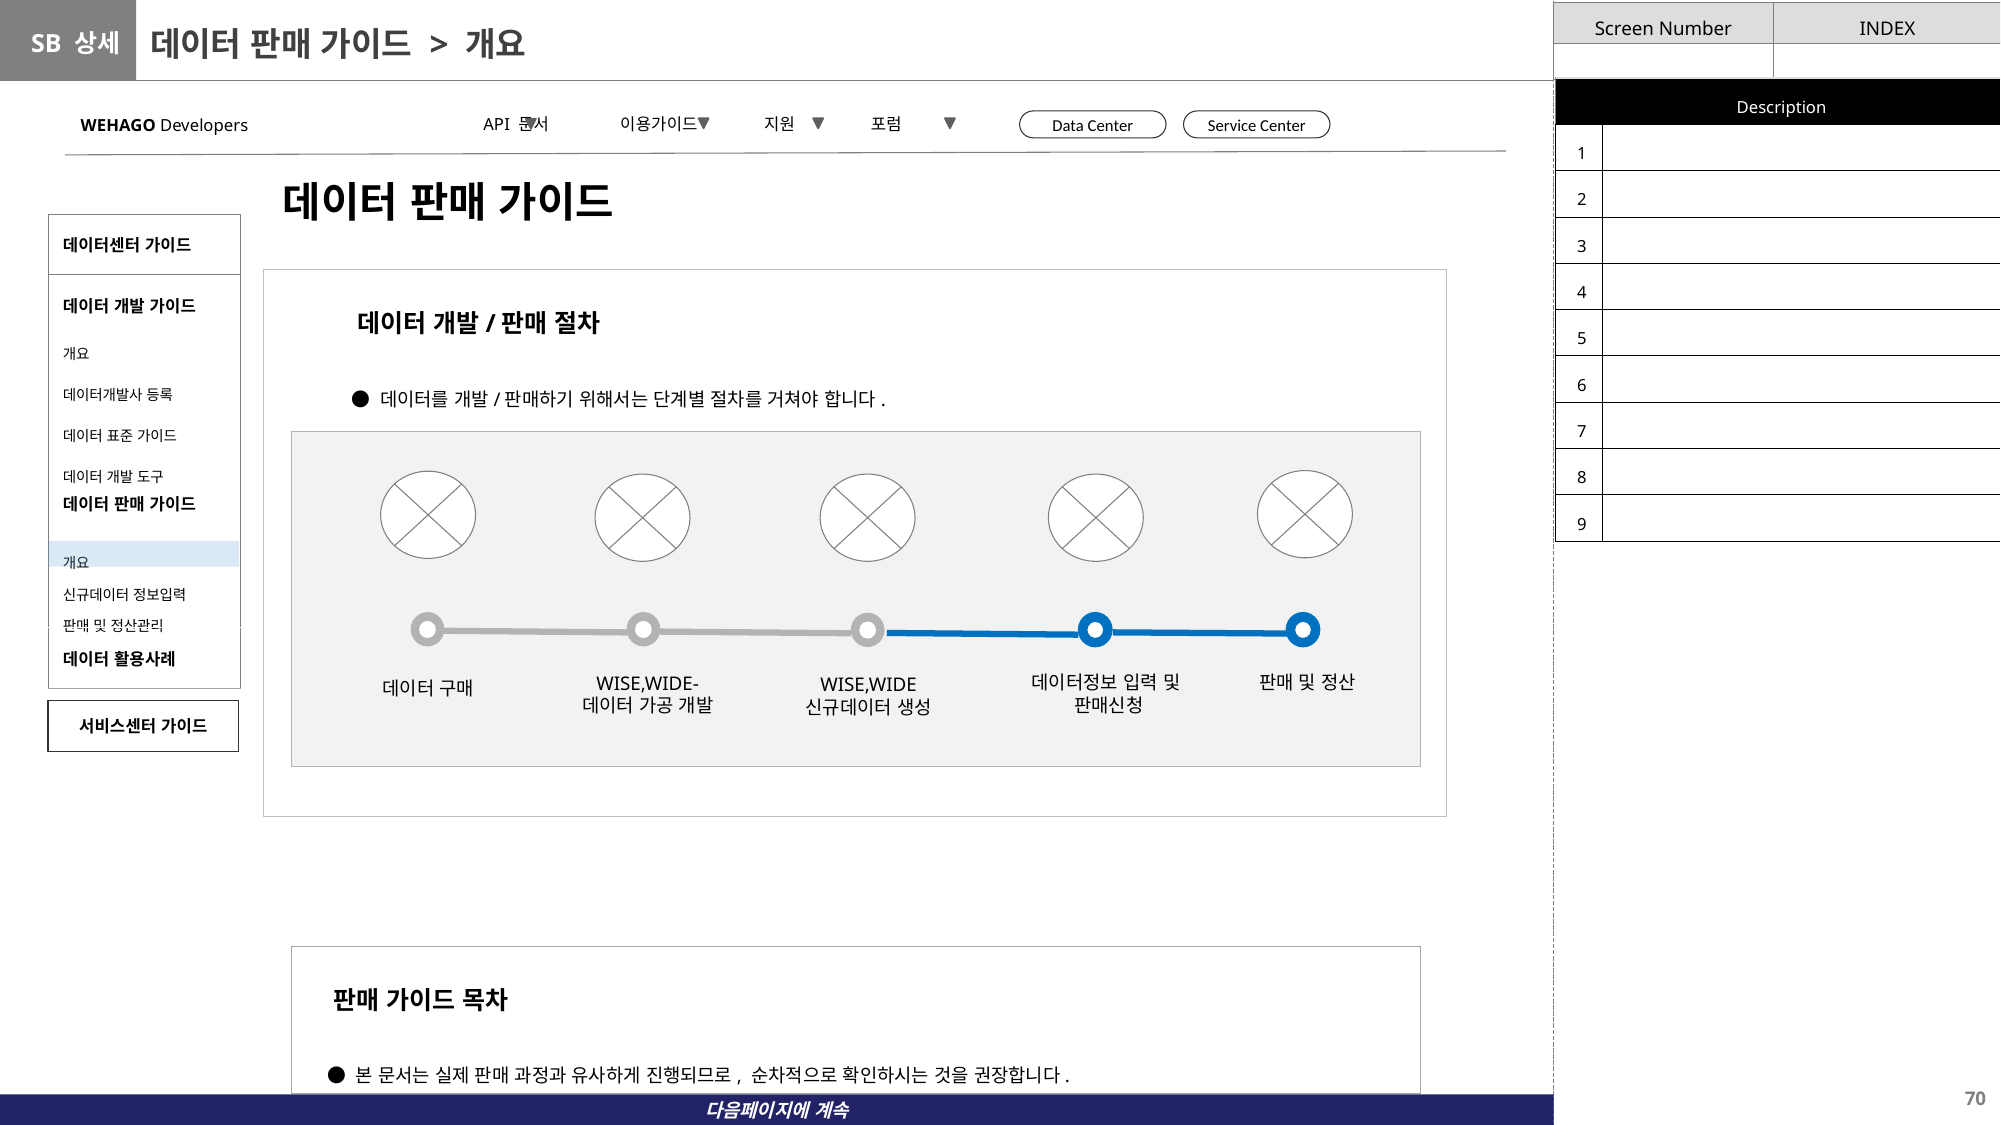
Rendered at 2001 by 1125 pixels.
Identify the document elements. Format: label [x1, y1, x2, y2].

table_cell [1603, 264, 2000, 309]
text_box [64, 150, 1507, 156]
text_box [455, 106, 918, 141]
table_cell [1603, 403, 2000, 448]
table_cell [1556, 449, 1602, 494]
text_box [0, 946, 1556, 1125]
table_cell [1556, 310, 1602, 355]
table_cell [1603, 310, 2000, 355]
table_cell [1556, 264, 1602, 309]
table_cell [49, 569, 240, 627]
text_box [268, 168, 630, 233]
table_header [49, 215, 240, 274]
table_cell [1556, 356, 1602, 402]
text_box [944, 117, 956, 130]
table_cell [1556, 125, 1602, 170]
text_box [46, 699, 241, 754]
table_cell [1556, 218, 1602, 263]
text_box [1181, 108, 1333, 140]
table_header [1556, 79, 2000, 124]
table_cell [1603, 449, 2000, 494]
text_box [46, 539, 241, 569]
table_cell [1556, 495, 1602, 541]
table_cell [1603, 495, 2000, 541]
text_box [261, 267, 1448, 818]
table_cell [1603, 171, 2000, 217]
table_cell [1556, 171, 1602, 217]
table_cell [1603, 218, 2000, 263]
table_cell [1556, 403, 1602, 448]
title [135, 9, 1554, 77]
table_cell [49, 628, 240, 688]
text_box [65, 107, 264, 143]
table_cell [1603, 356, 2000, 402]
table_cell [1603, 125, 2000, 170]
text_box [1017, 108, 1169, 140]
table_cell [49, 275, 240, 539]
